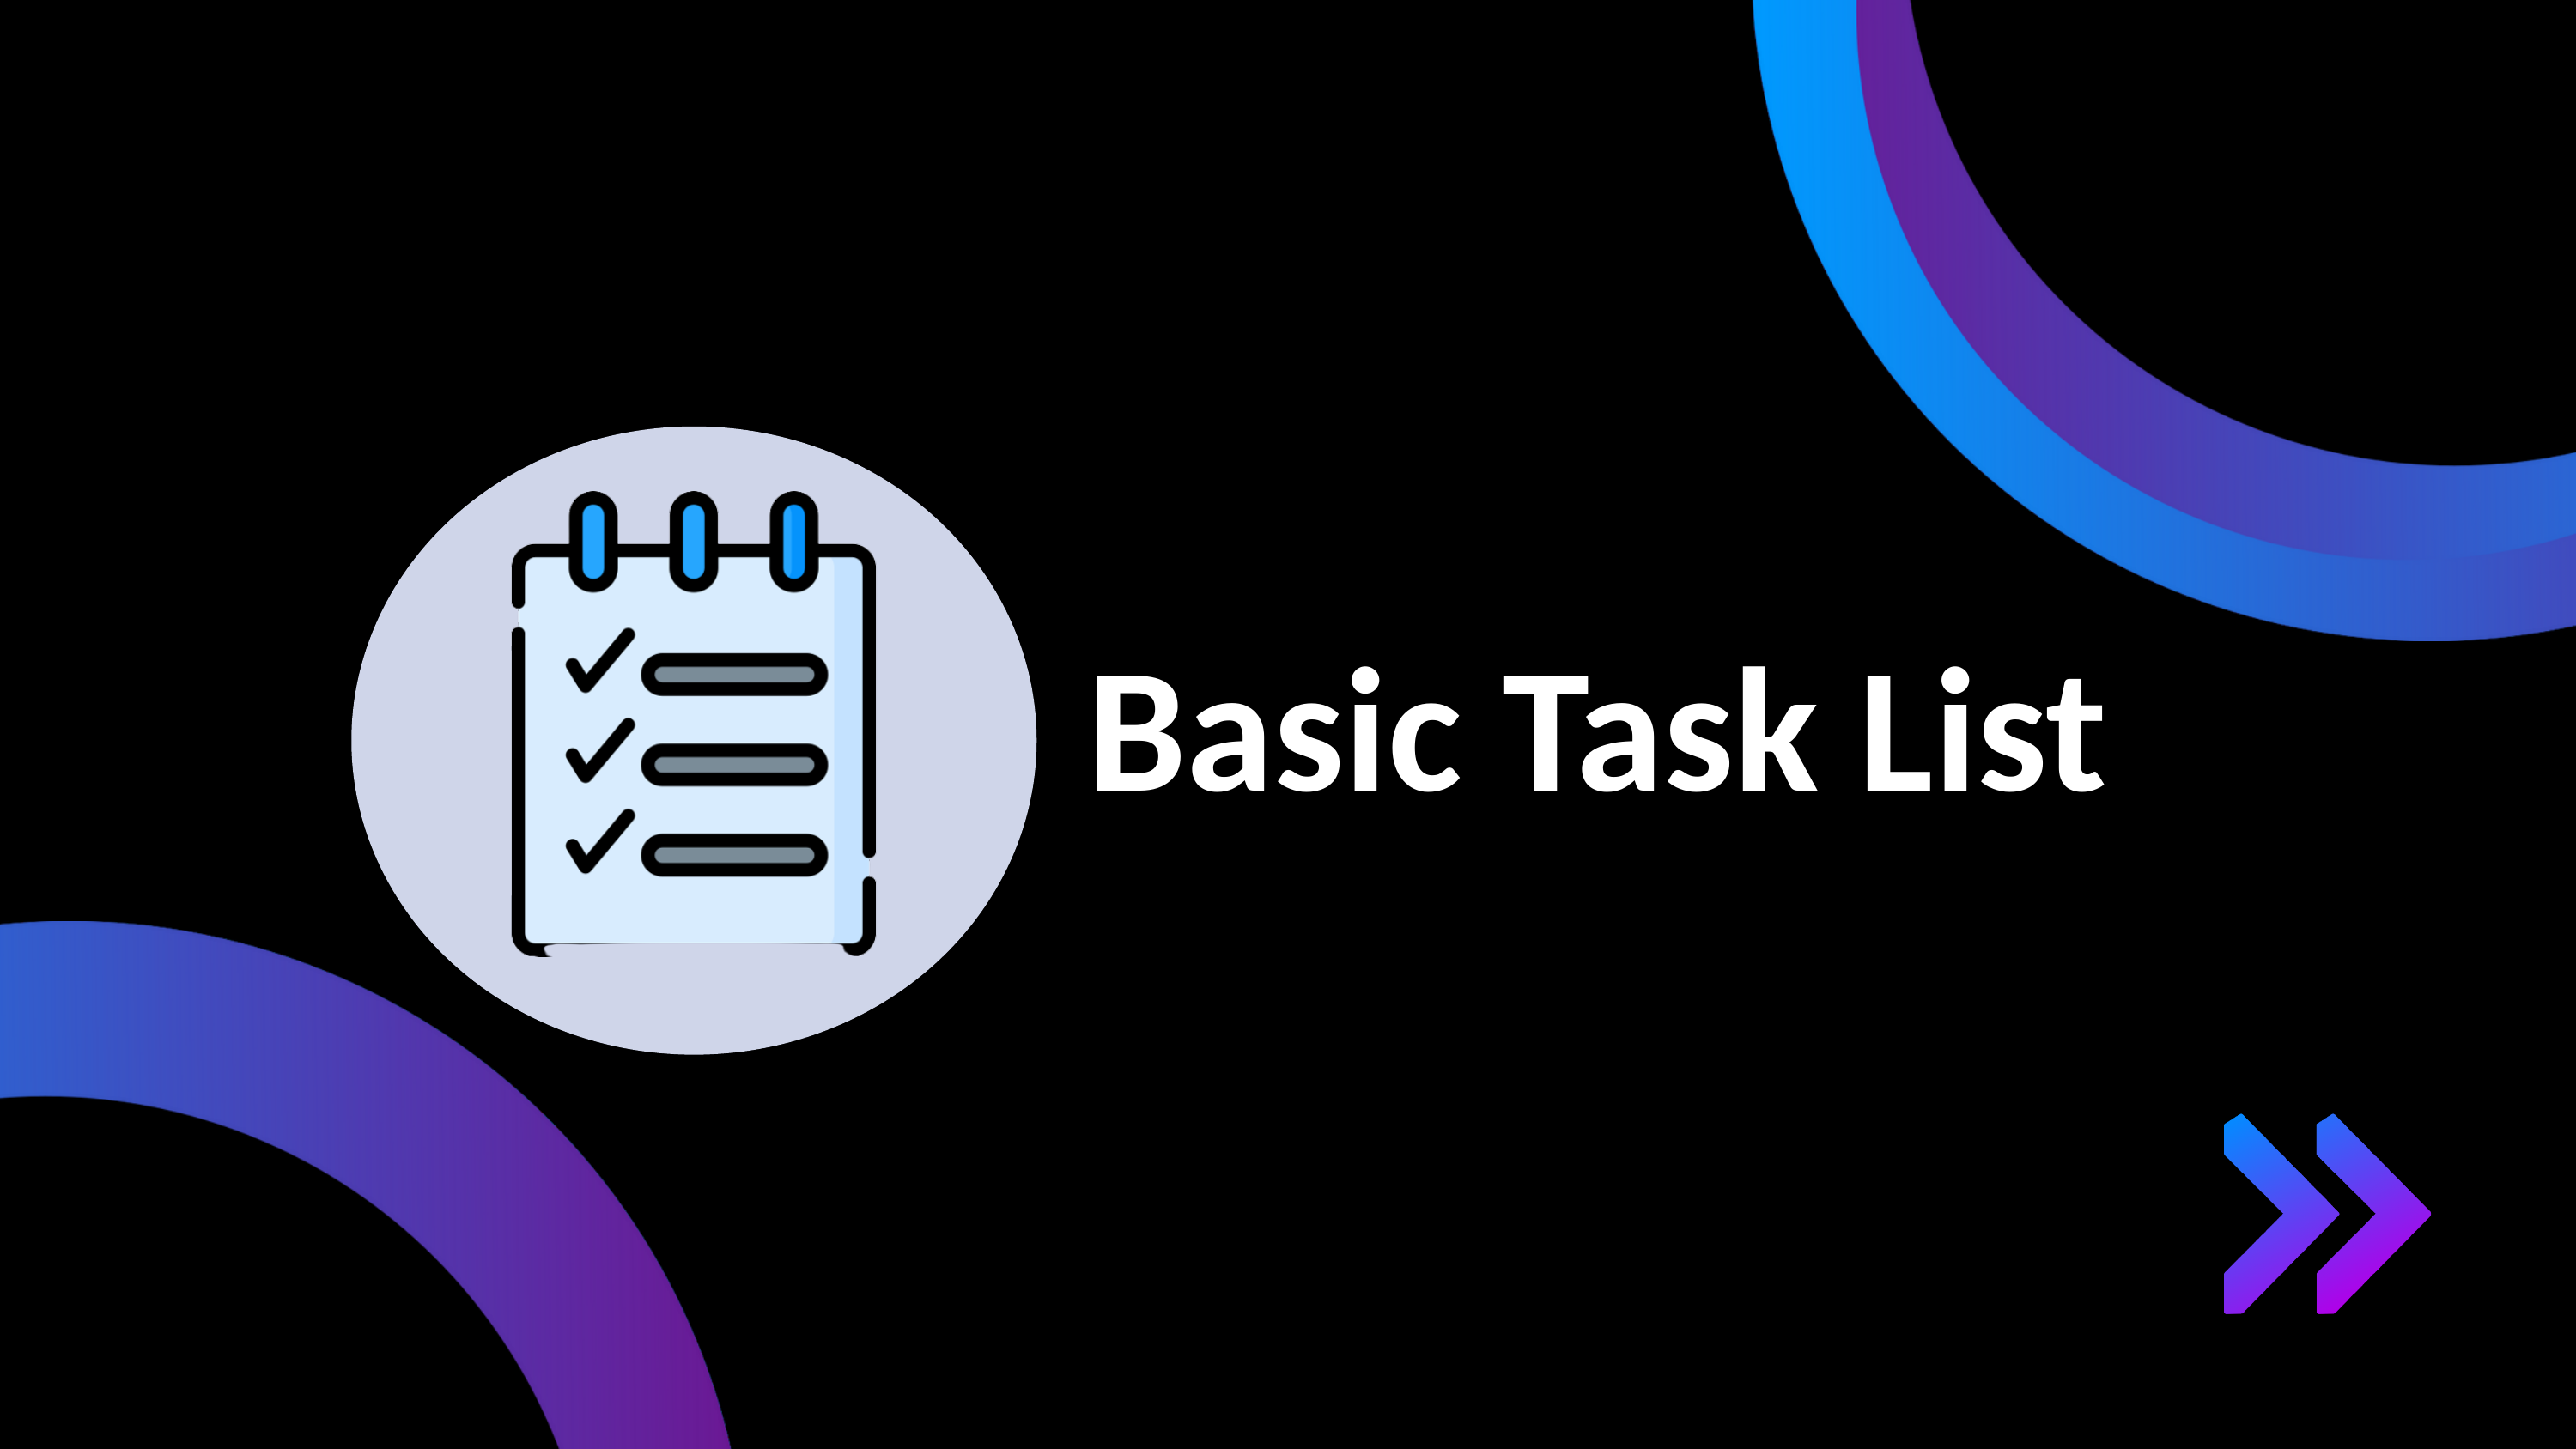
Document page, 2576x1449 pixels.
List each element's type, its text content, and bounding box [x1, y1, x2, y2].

text_box [2224, 1113, 2432, 1314]
text_box [1752, 0, 2576, 607]
text_box [0, 921, 749, 1449]
text_box [485, 426, 902, 491]
text_box [351, 510, 1037, 1055]
picture [460, 491, 927, 957]
text_box Basic Task List [1074, 607, 2576, 833]
